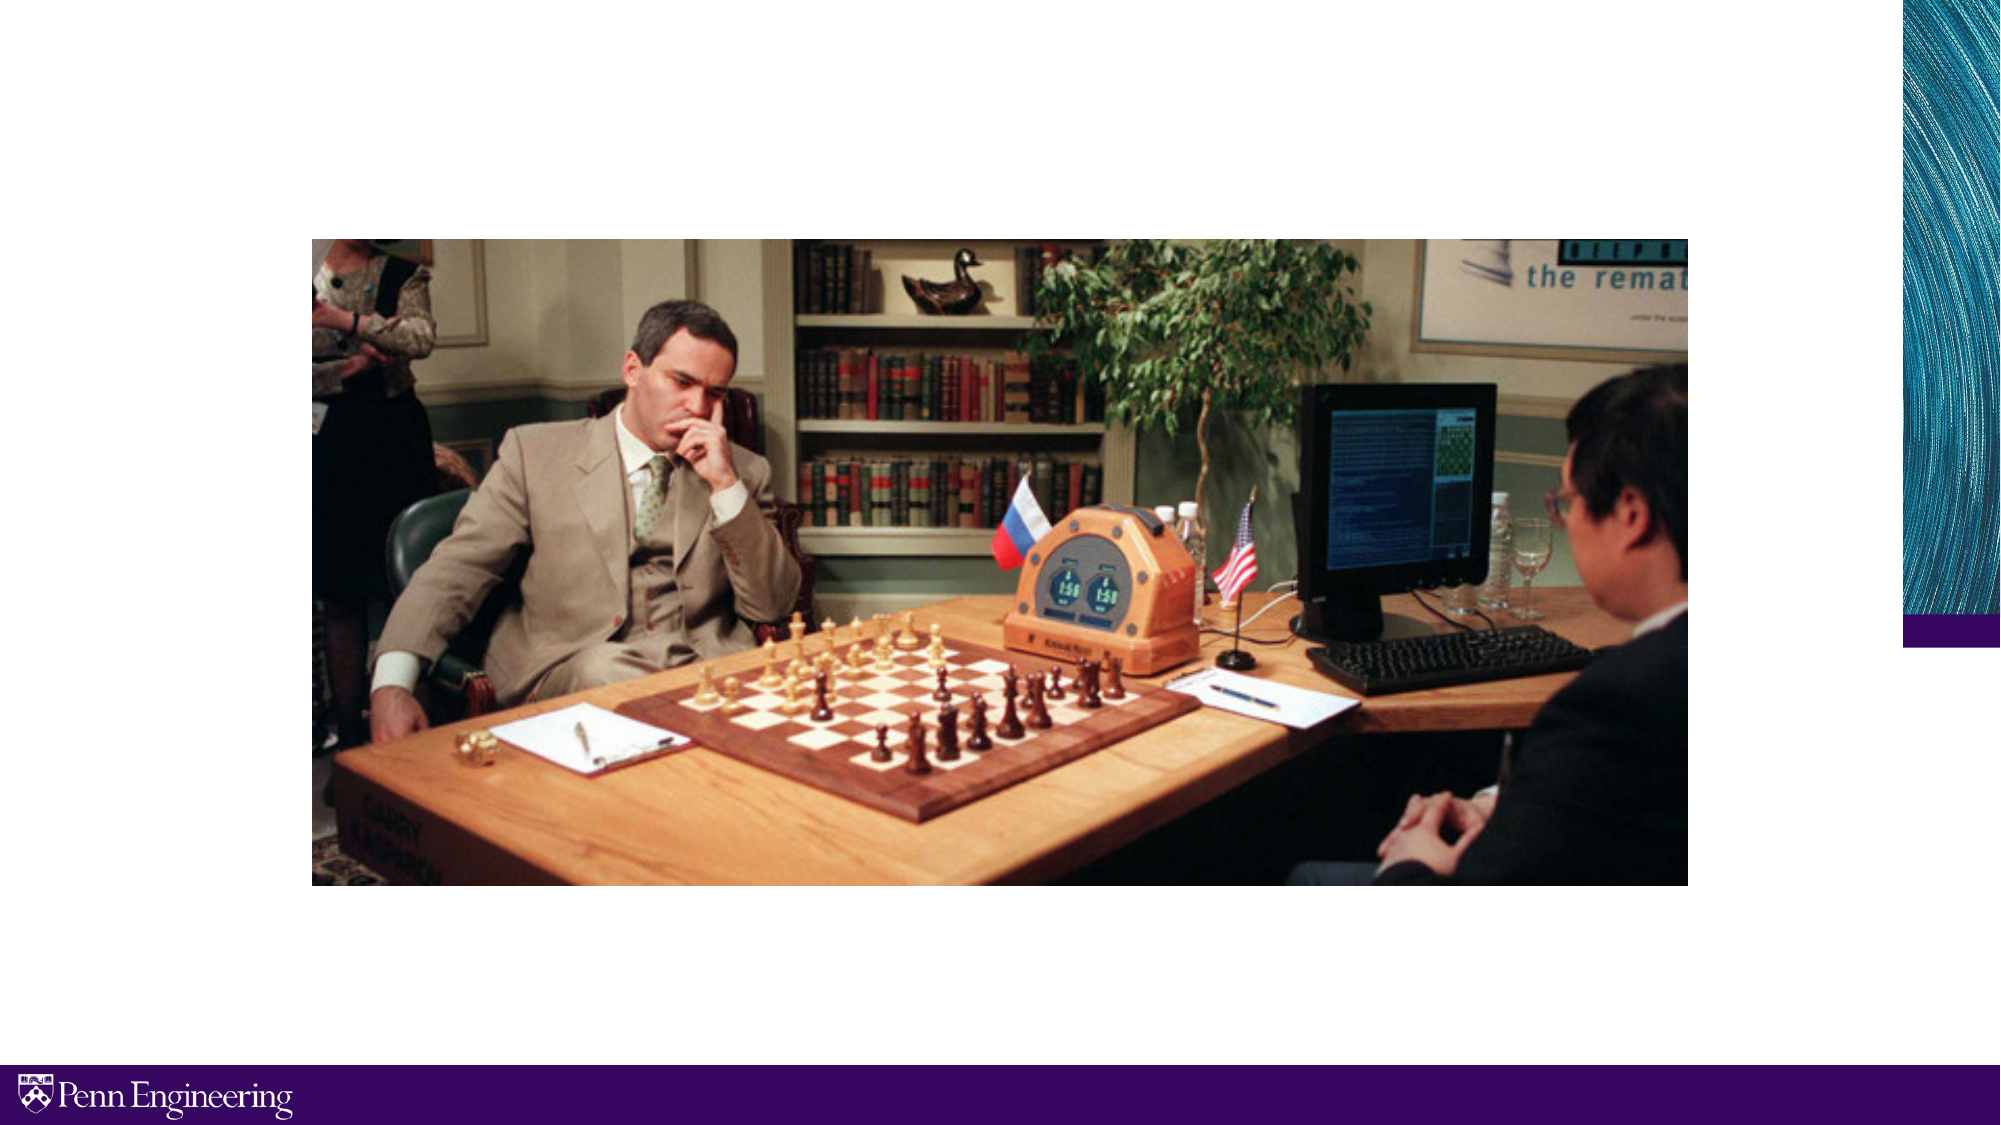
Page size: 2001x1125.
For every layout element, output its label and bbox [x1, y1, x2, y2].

picture [1906, 362, 1912, 370]
picture [1971, 53, 1979, 64]
picture [1908, 277, 1920, 293]
picture [1962, 39, 1970, 47]
picture [1916, 342, 1921, 352]
picture [1903, 374, 1908, 384]
picture [1903, 341, 1915, 350]
picture [1903, 523, 1914, 546]
picture [1949, 13, 1955, 20]
picture [1989, 0, 2001, 13]
picture [312, 239, 1688, 886]
picture [1913, 321, 1917, 333]
picture [8, 1066, 301, 1123]
picture [1903, 310, 1915, 339]
picture [1903, 0, 2001, 618]
